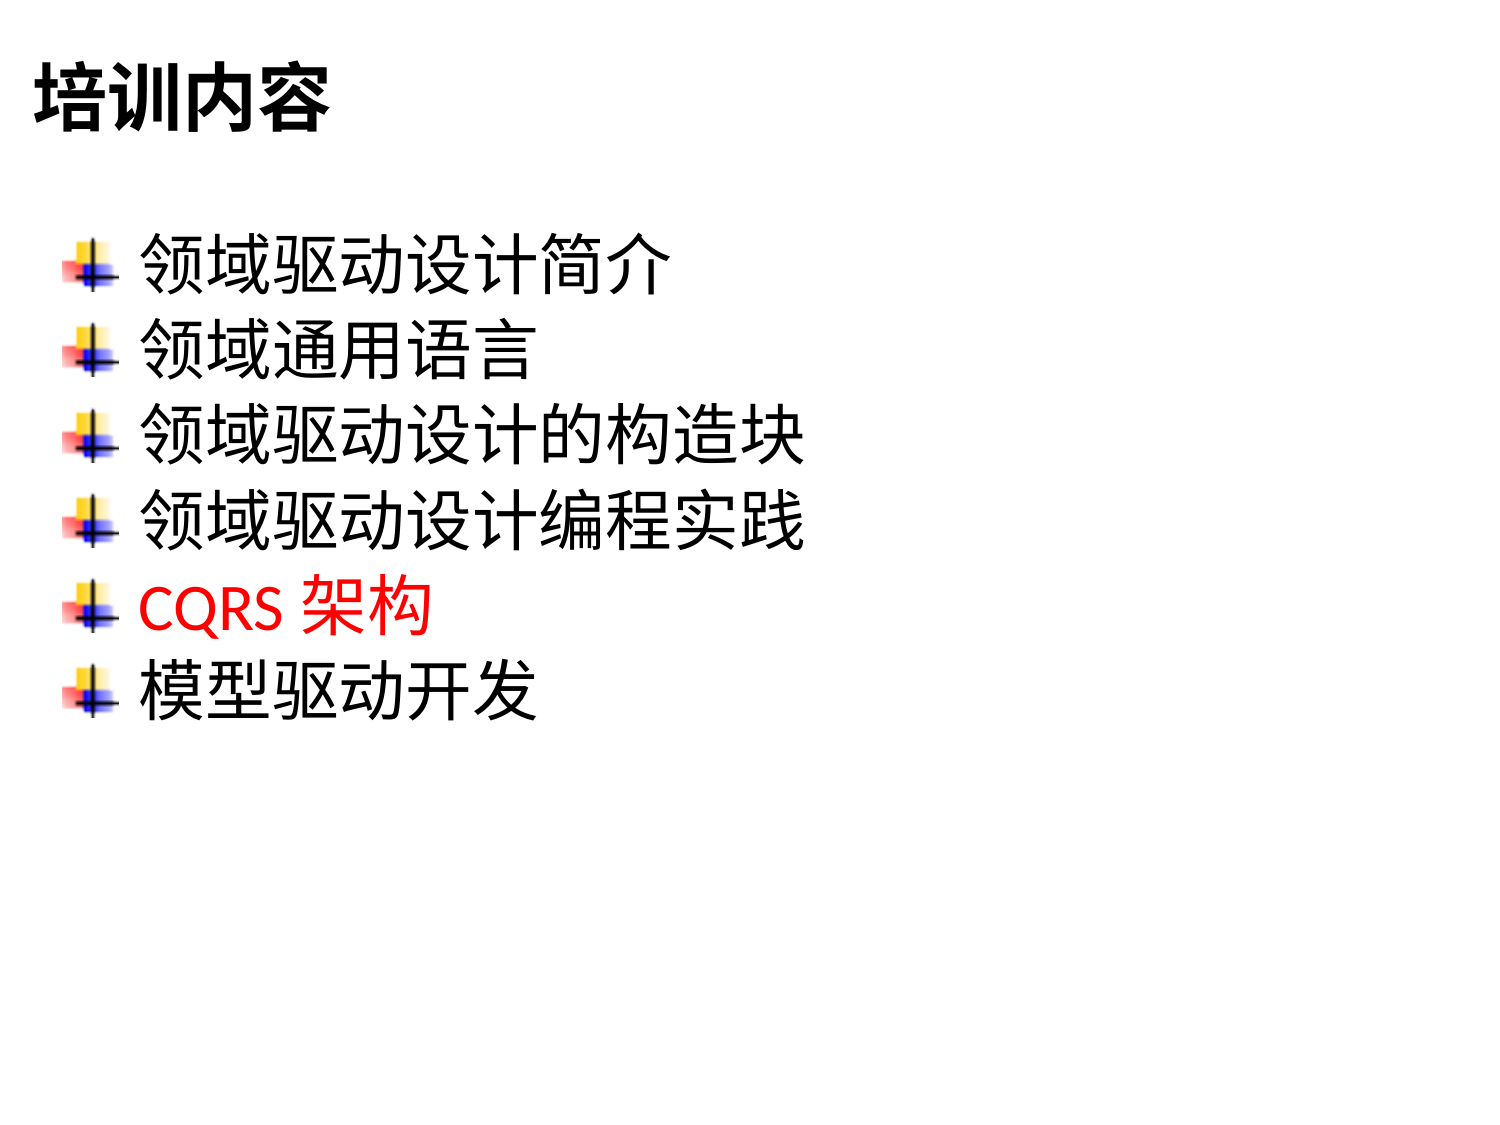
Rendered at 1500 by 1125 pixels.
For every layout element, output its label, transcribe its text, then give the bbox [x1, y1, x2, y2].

text_box 领域驱动设计简介 领域通用语言 领域驱动设计的构造块 领域驱动设计编程实践 CQRS架构 模型驱动开发 [62, 231, 1438, 731]
picture [62, 661, 119, 718]
picture [62, 235, 119, 292]
picture [62, 576, 119, 633]
picture [62, 320, 119, 377]
picture [62, 406, 119, 463]
picture [62, 491, 119, 548]
text_box 培训内容 [17, 42, 1128, 149]
